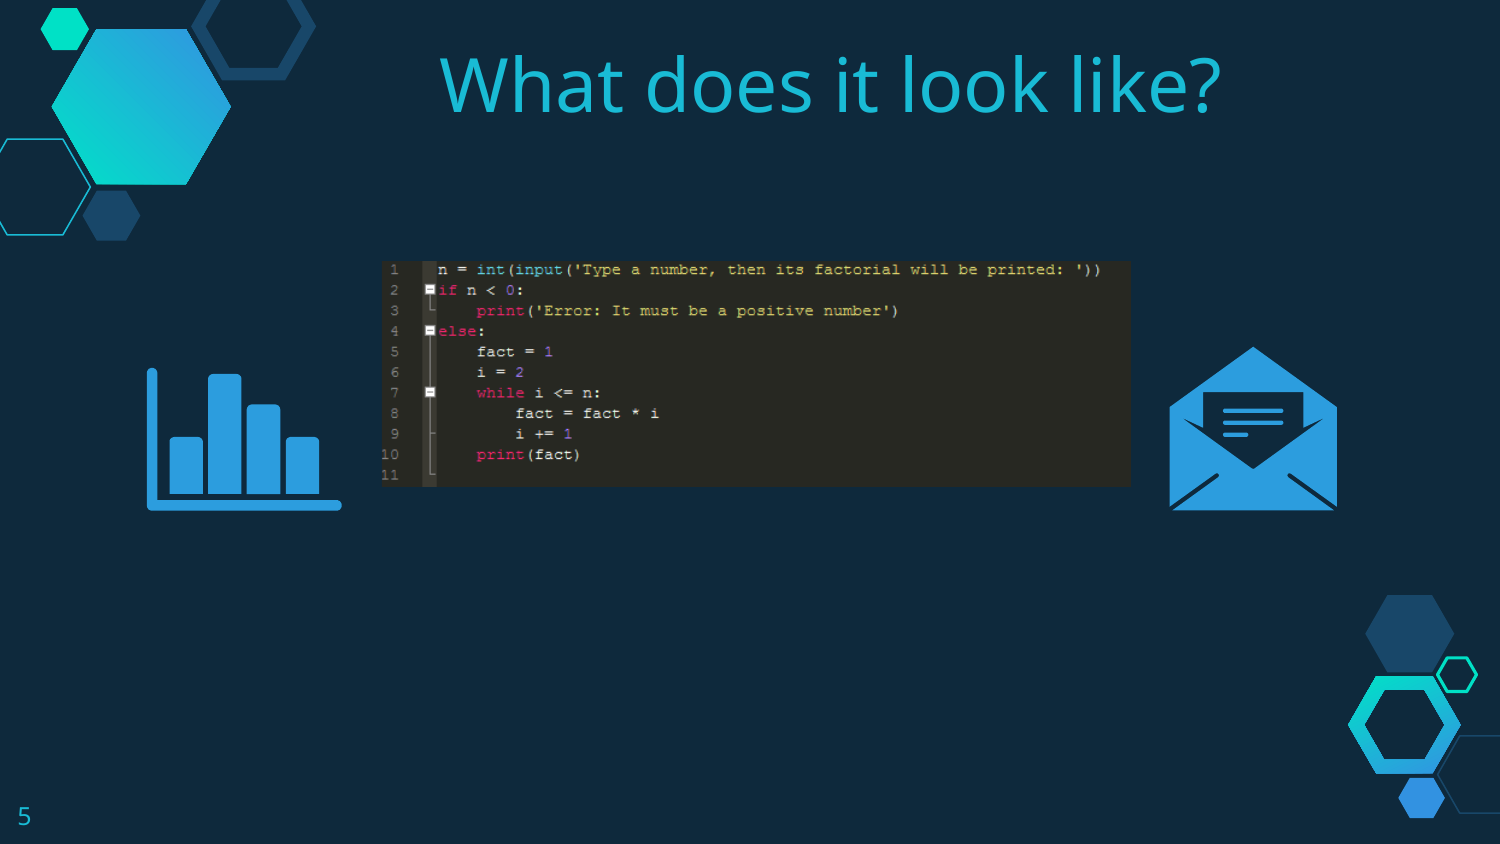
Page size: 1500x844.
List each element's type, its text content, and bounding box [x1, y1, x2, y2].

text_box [146, 367, 342, 511]
slide_number 5 [2, 785, 93, 844]
text_box What does it look like? [425, 29, 1238, 135]
picture [381, 261, 1131, 487]
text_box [1169, 346, 1338, 511]
